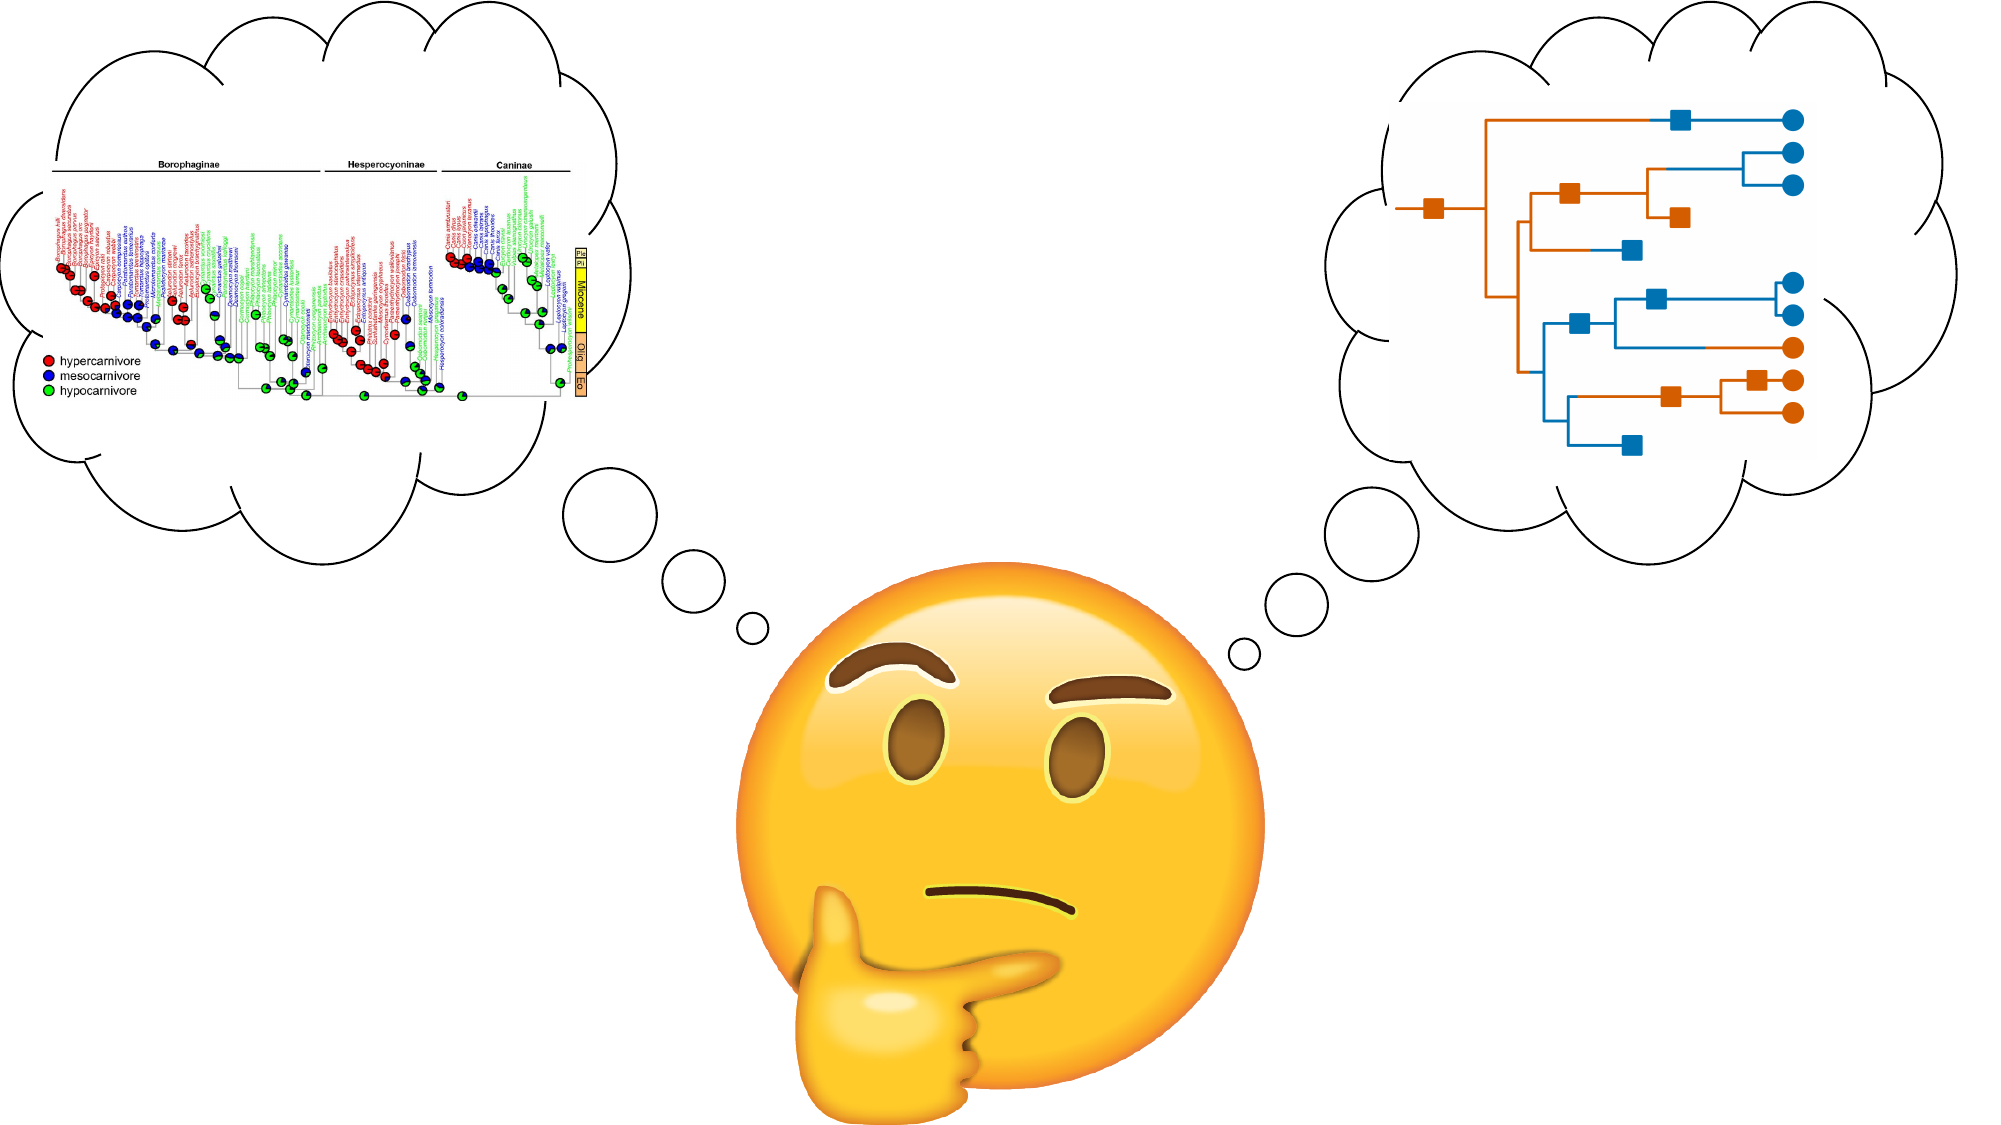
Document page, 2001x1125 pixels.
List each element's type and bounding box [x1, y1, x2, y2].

picture [43, 161, 587, 401]
picture [718, 562, 1282, 1125]
text_box [562, 467, 658, 564]
picture [1389, 102, 1817, 460]
text_box [1324, 0, 1958, 566]
text_box [1282, 572, 1329, 638]
text_box [661, 549, 720, 614]
text_box [55, 0, 632, 376]
text_box [0, 191, 547, 566]
text_box [1323, 486, 1420, 583]
